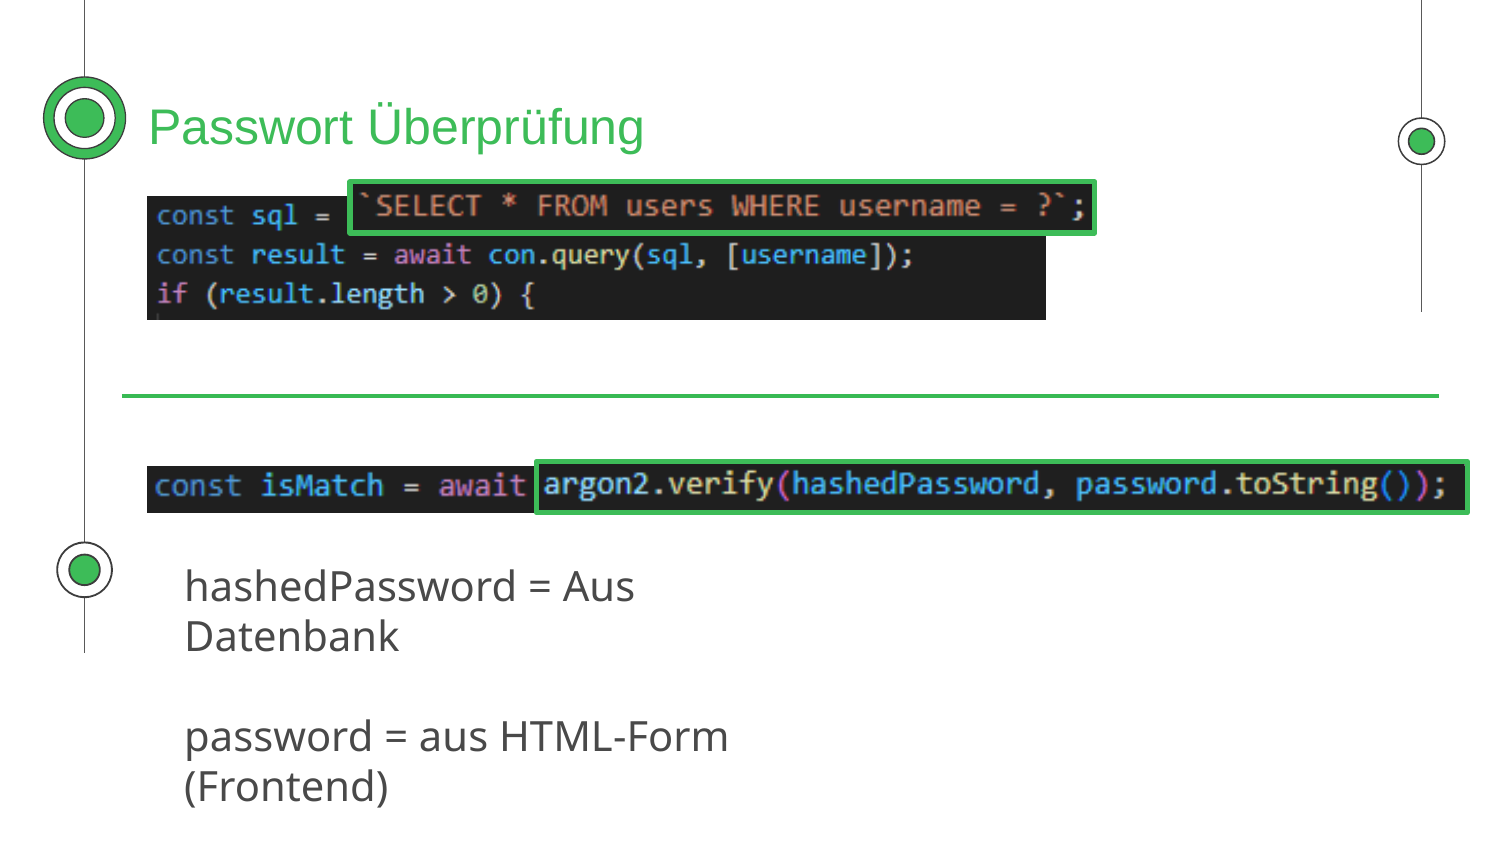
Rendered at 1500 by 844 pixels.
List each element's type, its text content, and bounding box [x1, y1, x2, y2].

text_box hashedPassword = Aus Datenbank password = aus HTML-Form (Frontend) [169, 544, 829, 722]
picture [147, 184, 1093, 320]
picture [147, 463, 1466, 513]
text_box Passwort Überprüfung [133, 70, 988, 173]
